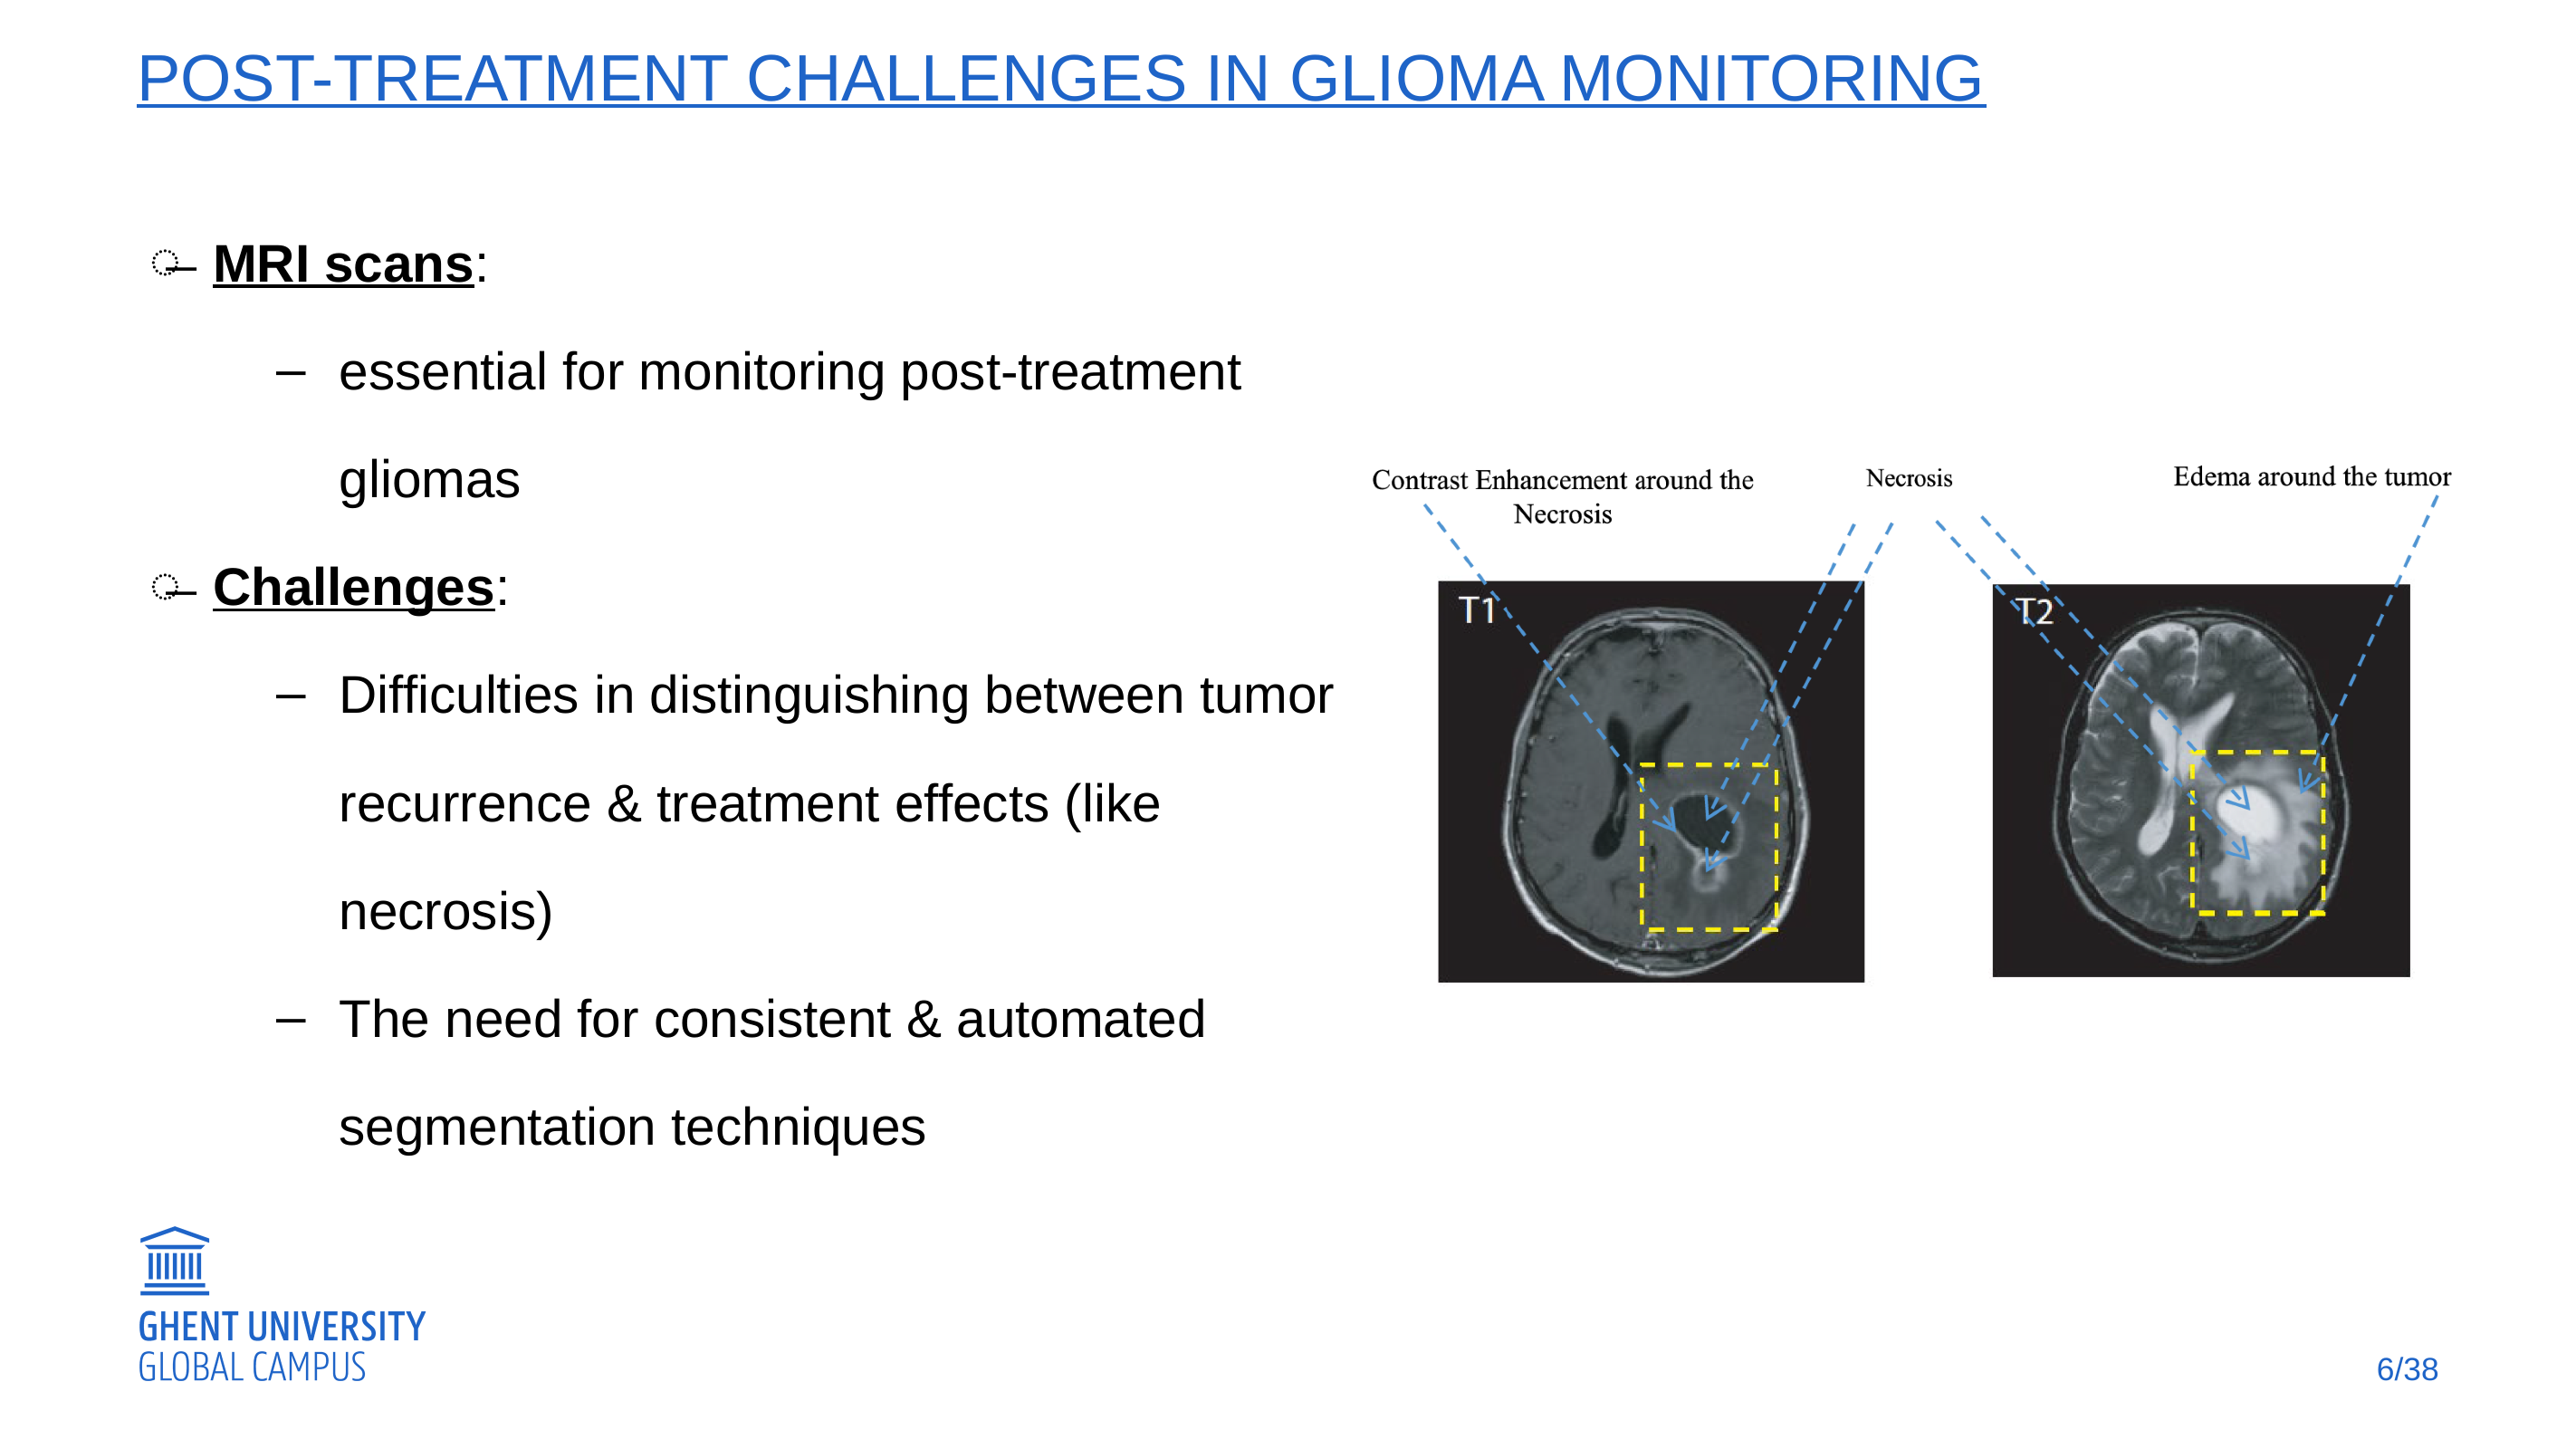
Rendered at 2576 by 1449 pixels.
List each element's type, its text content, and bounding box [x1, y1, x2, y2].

list MRI scans: essential for monitoring post-treatment gliomas Challenges: Difficulties in distinguishing between tumor recurrence & treatment effects (like necrosis) The need for consistent & automated segmentation techniques [124, 177, 1378, 1173]
title Post-treatment challenges in glioma monitoring [123, 37, 2456, 166]
slide_number 6/38 [2315, 1329, 2453, 1407]
picture [72, 1174, 484, 1449]
picture [1373, 203, 2452, 1169]
